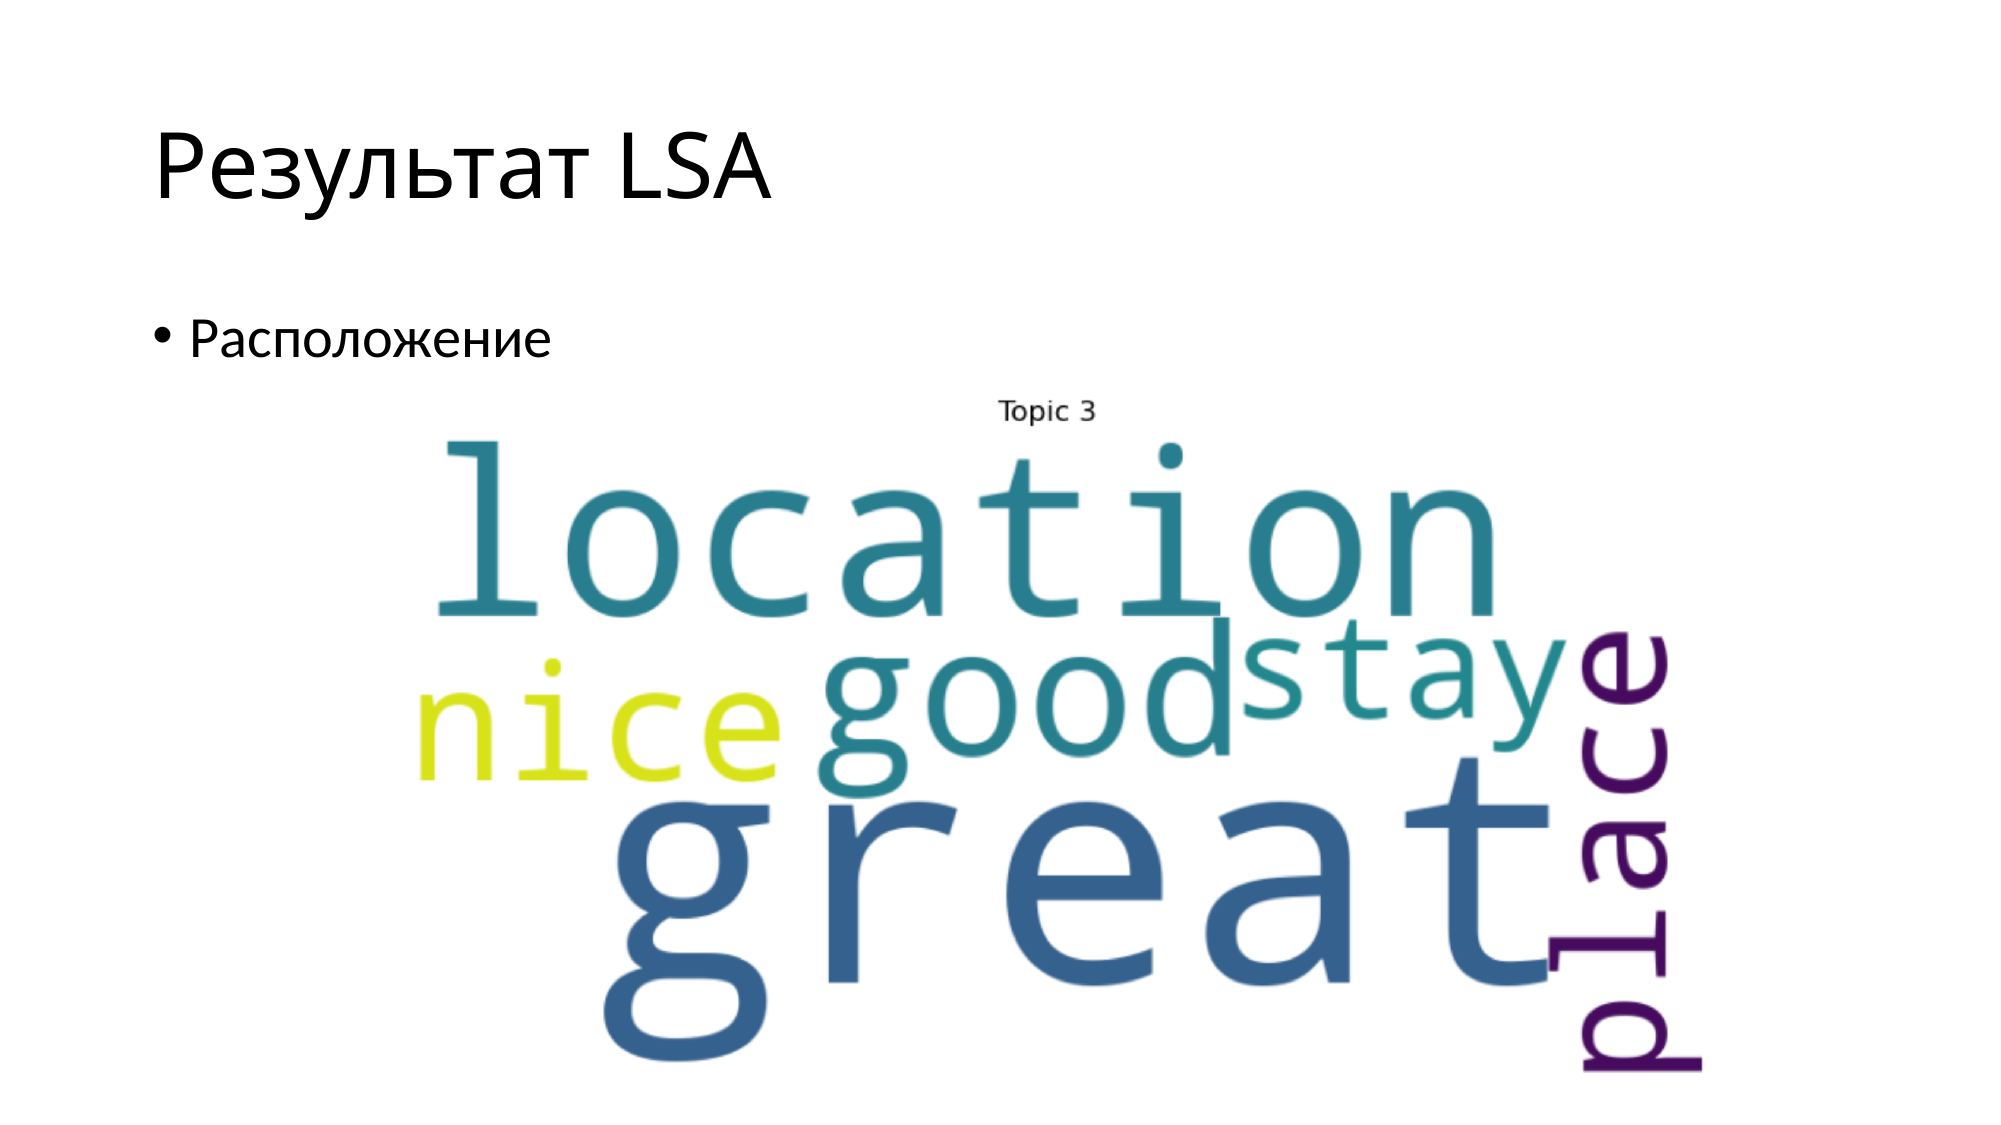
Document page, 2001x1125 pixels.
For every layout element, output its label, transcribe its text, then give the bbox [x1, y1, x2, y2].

picture [356, 389, 1734, 1102]
title Результат LSA [137, 59, 1863, 278]
list Расположение [137, 299, 1863, 1014]
